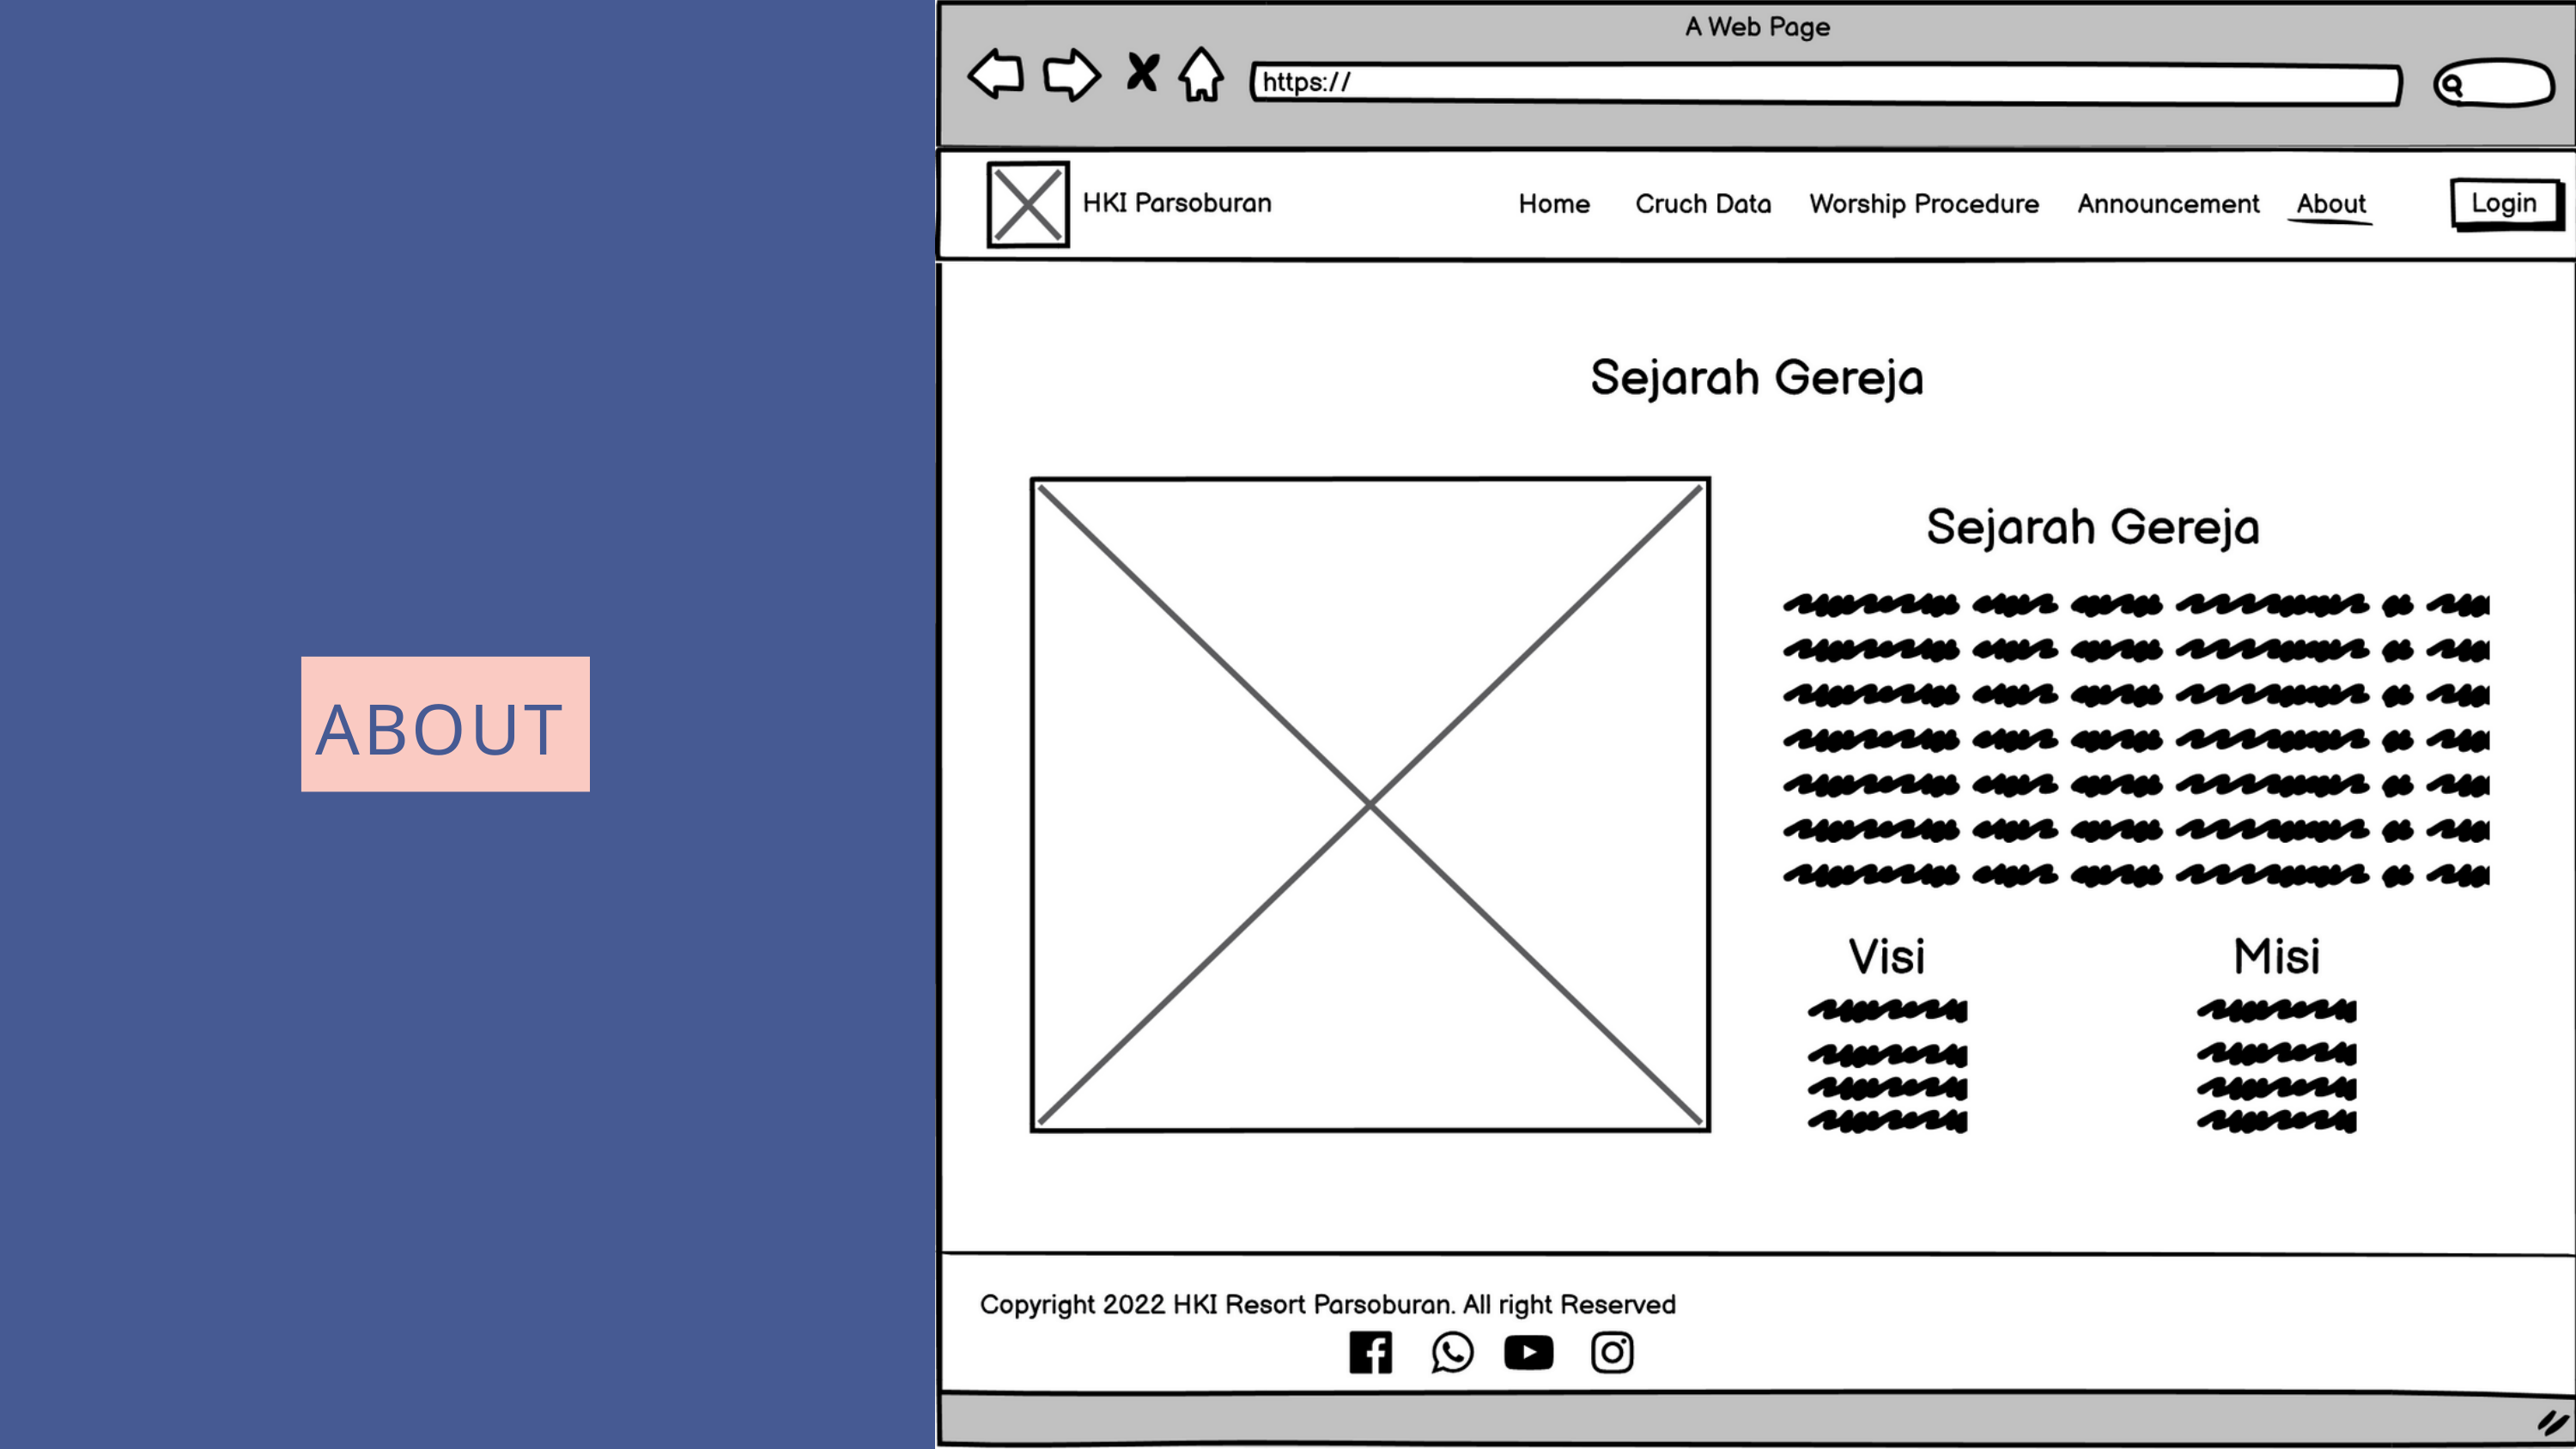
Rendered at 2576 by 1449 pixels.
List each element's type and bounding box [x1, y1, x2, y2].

text_box [301, 656, 591, 792]
picture [935, 0, 2576, 1449]
